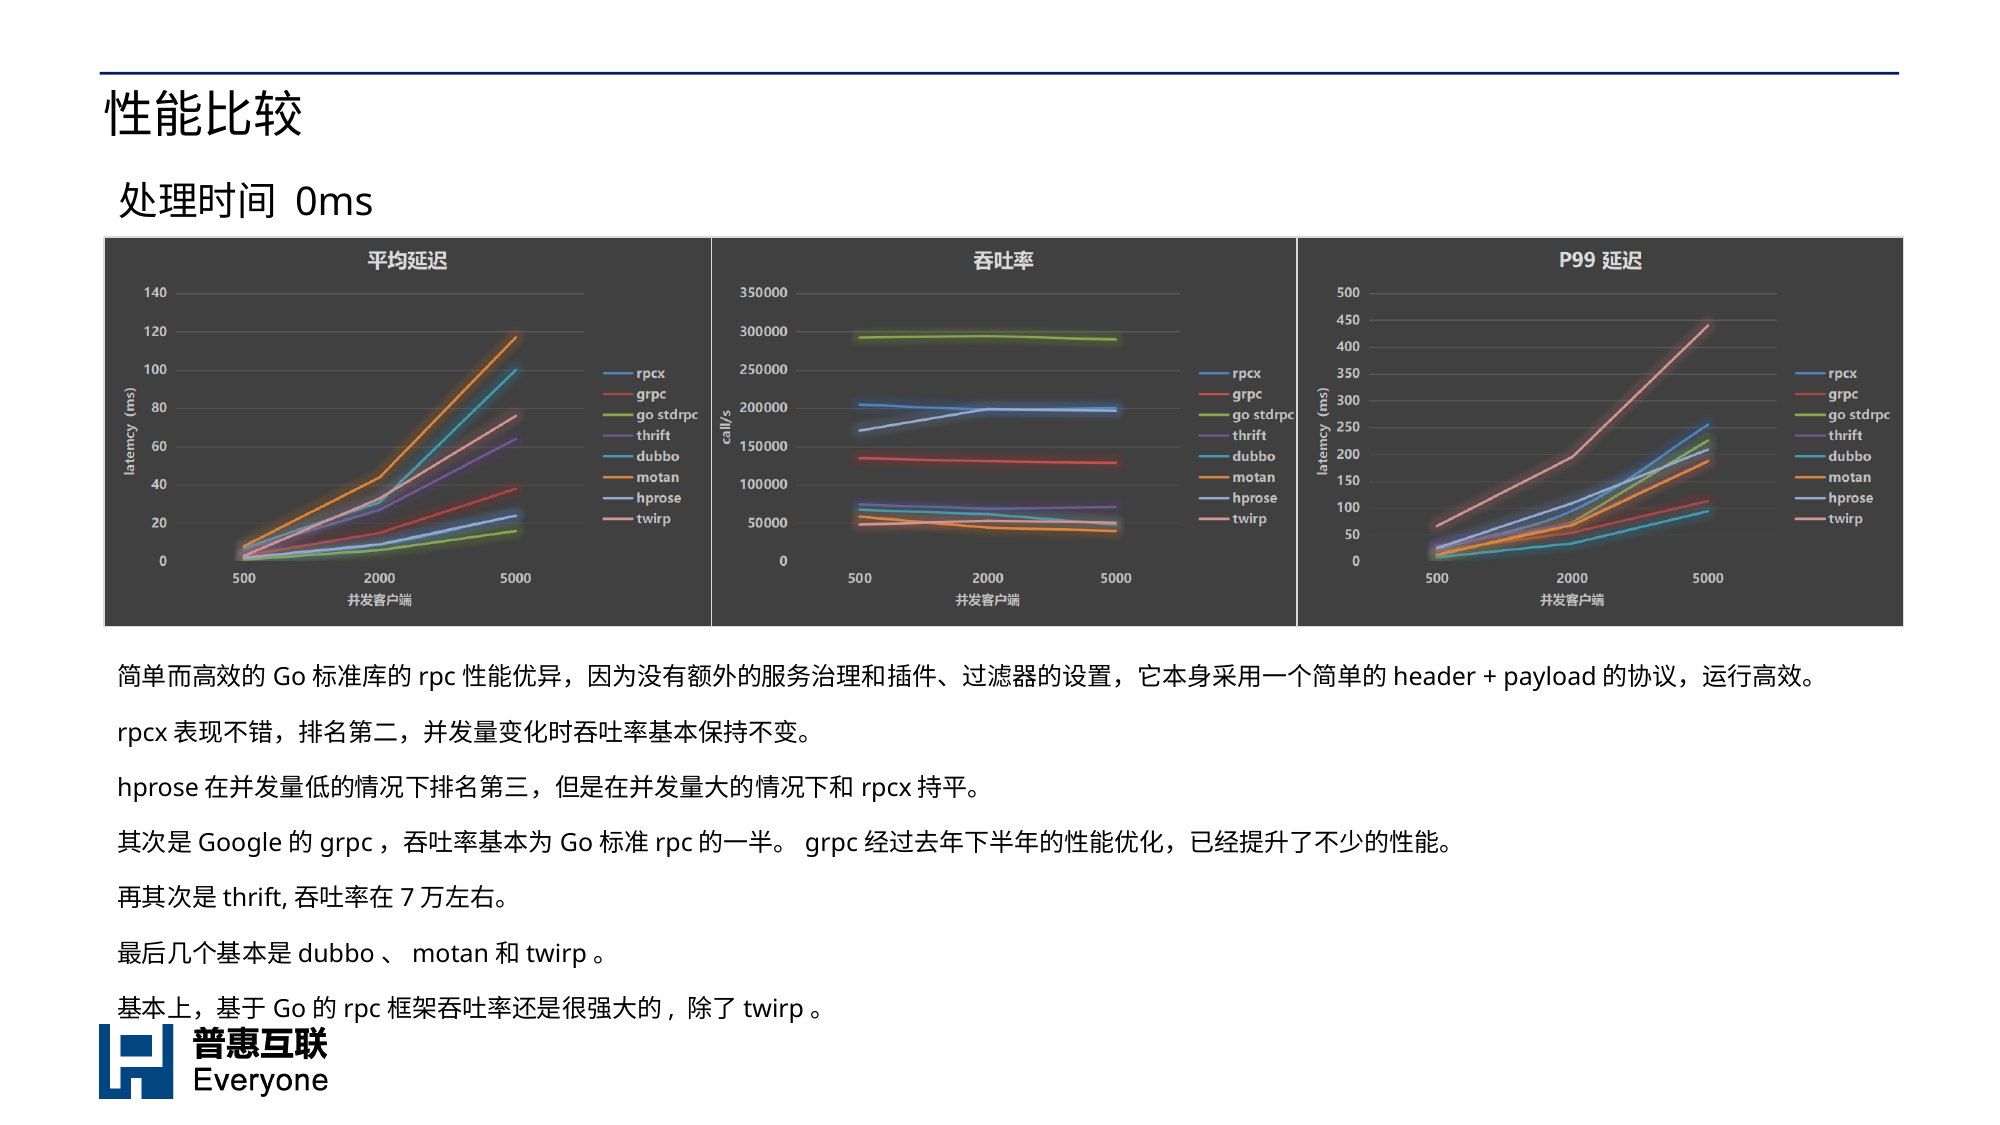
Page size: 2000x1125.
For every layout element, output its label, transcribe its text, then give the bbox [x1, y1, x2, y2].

picture [99, 1024, 328, 1099]
text_box 处理时间 0ms [104, 168, 389, 231]
picture [103, 236, 1904, 627]
text_box 简单而高效的Go标准库的rpc性能优异，因为没有额外的服务治理和插件、过滤器的设置，它本身采用一个简单的header + payload的协议，运行高效。 rpcx表现不错，排名第二，并发量变化时吞吐率基本保持不变。 hprose在并发量低的情况下排名第三，但是在并发量大的情况下和rpcx持平。 其次是Google的grpc，吞吐率基本为Go标准rpc的一半。grpc经过去年下半年的性能优化，已经提升了不少的性能。 再其次是thrift,吞吐率在7万左右。 最后几个基本是dubbo、motan和twirp。 基本上，基于Go的rpc框架吞吐率还是很强大的, 除了twirp。 [102, 638, 1903, 1041]
title 性能比较 [103, 88, 1903, 229]
